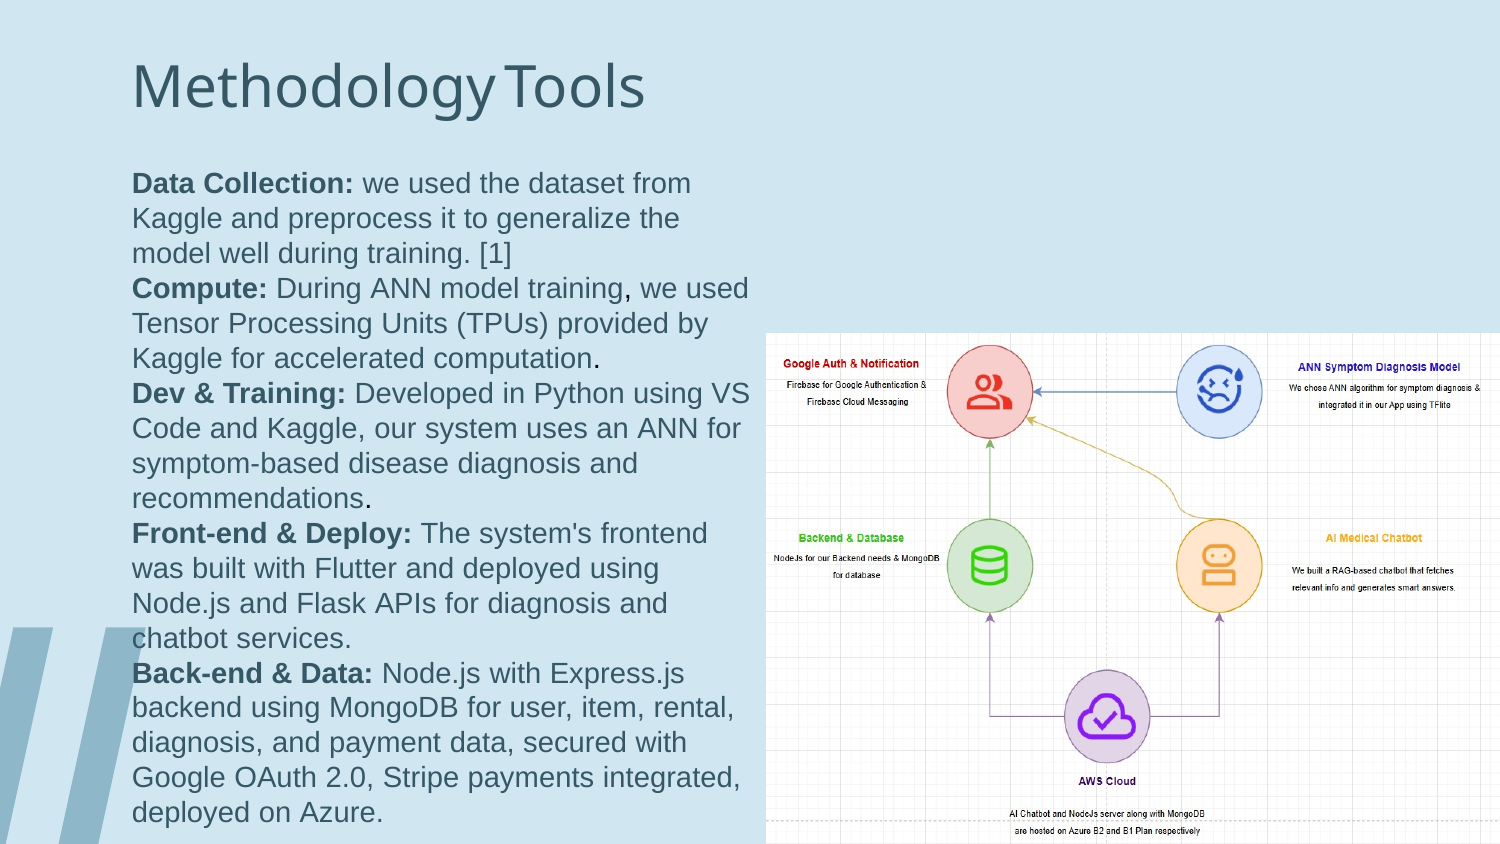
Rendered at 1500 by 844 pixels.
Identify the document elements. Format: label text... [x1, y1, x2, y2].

text_box Methodology Tools [117, 41, 701, 127]
text_box Data Collection: we used the dataset from Kaggle and preprocess it to generalize the model well during training. [1] Compute: During ANN model training, we used Tensor Processing Units (TPUs) provided by Kaggle for accelerated computation. Dev & Training: Developed in Python using VS Code and Kaggle, our system uses an ANN for symptom-based disease diagnosis and recommendations. Front-end & Deploy: The system's frontend was built with Flutter and deployed using Node.js and Flask APIs for diagnosis and chatbot services. Back-end & Data: Node.js with Express.js backend using MongoDB for user, item, rental, diagnosis, and payment data, secured with Google OAuth 2.0, Stripe payments integrated, deployed on Azure. [117, 157, 767, 836]
picture [766, 333, 1500, 844]
